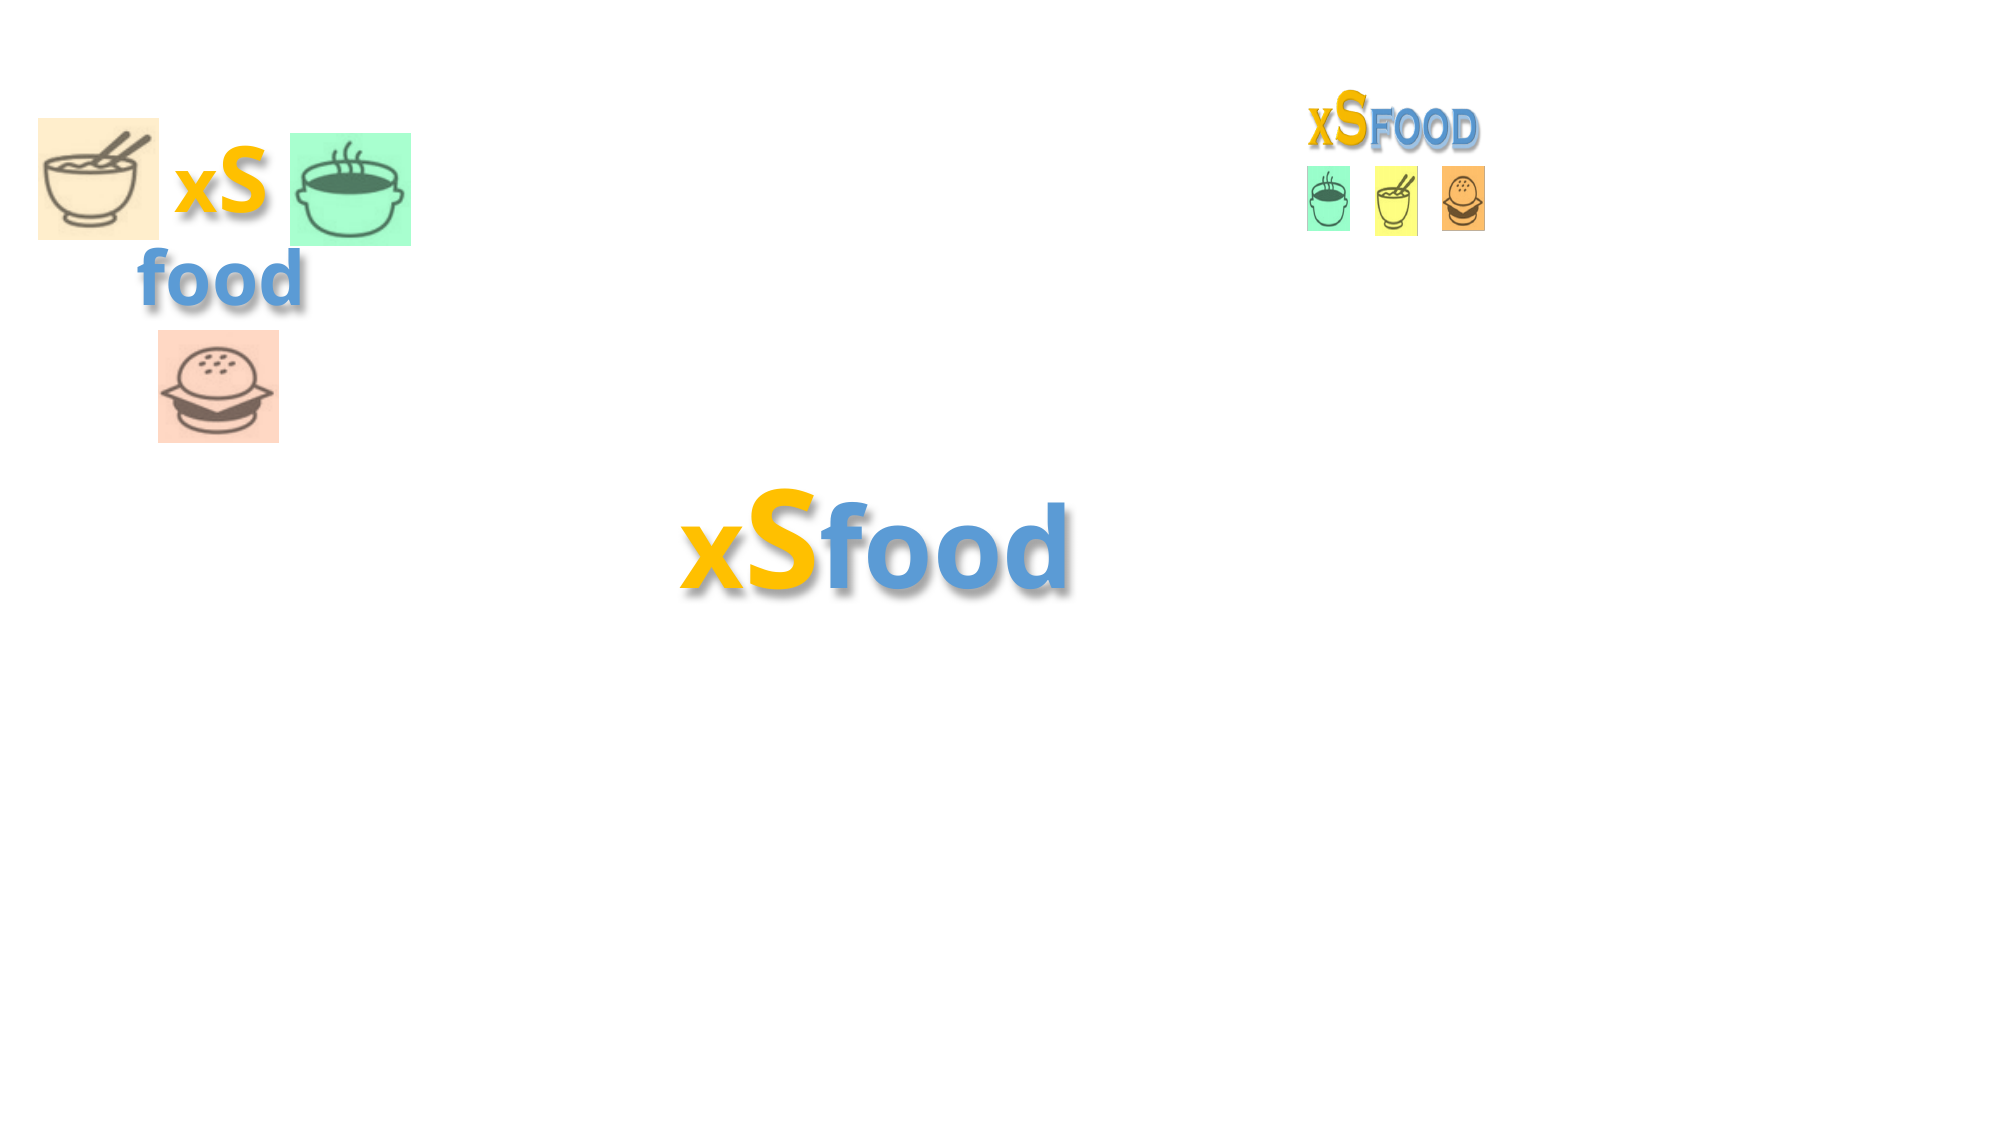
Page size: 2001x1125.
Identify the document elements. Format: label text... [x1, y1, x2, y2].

picture [38, 118, 159, 240]
text_box xS food [122, 113, 322, 329]
picture [290, 133, 411, 246]
text_box xSfood [664, 443, 1090, 624]
picture [1301, 63, 1489, 237]
picture [158, 330, 279, 443]
